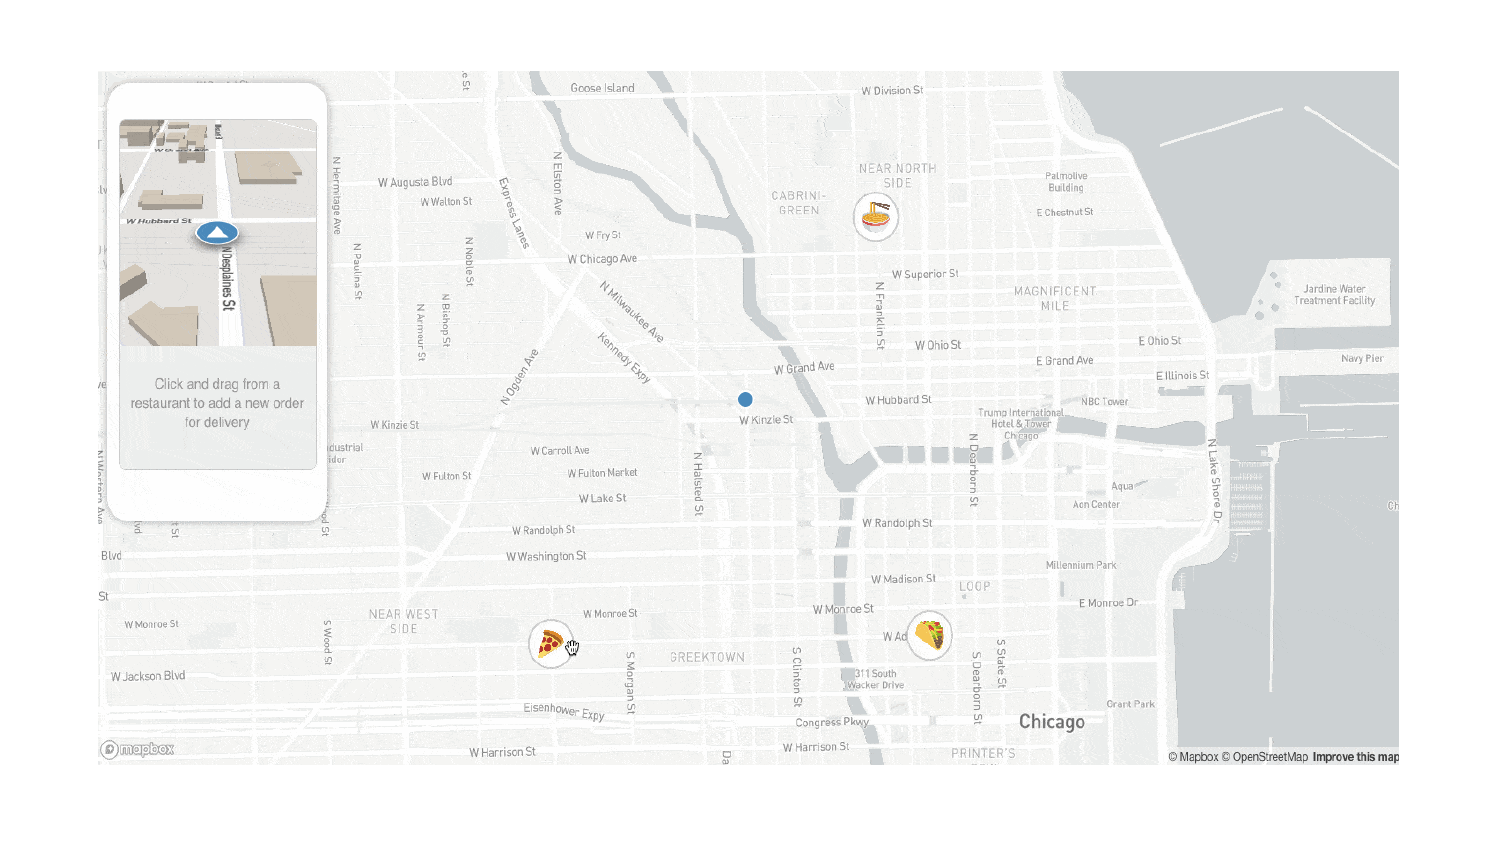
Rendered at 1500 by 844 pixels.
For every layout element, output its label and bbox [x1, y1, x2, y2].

picture [98, 71, 1399, 766]
